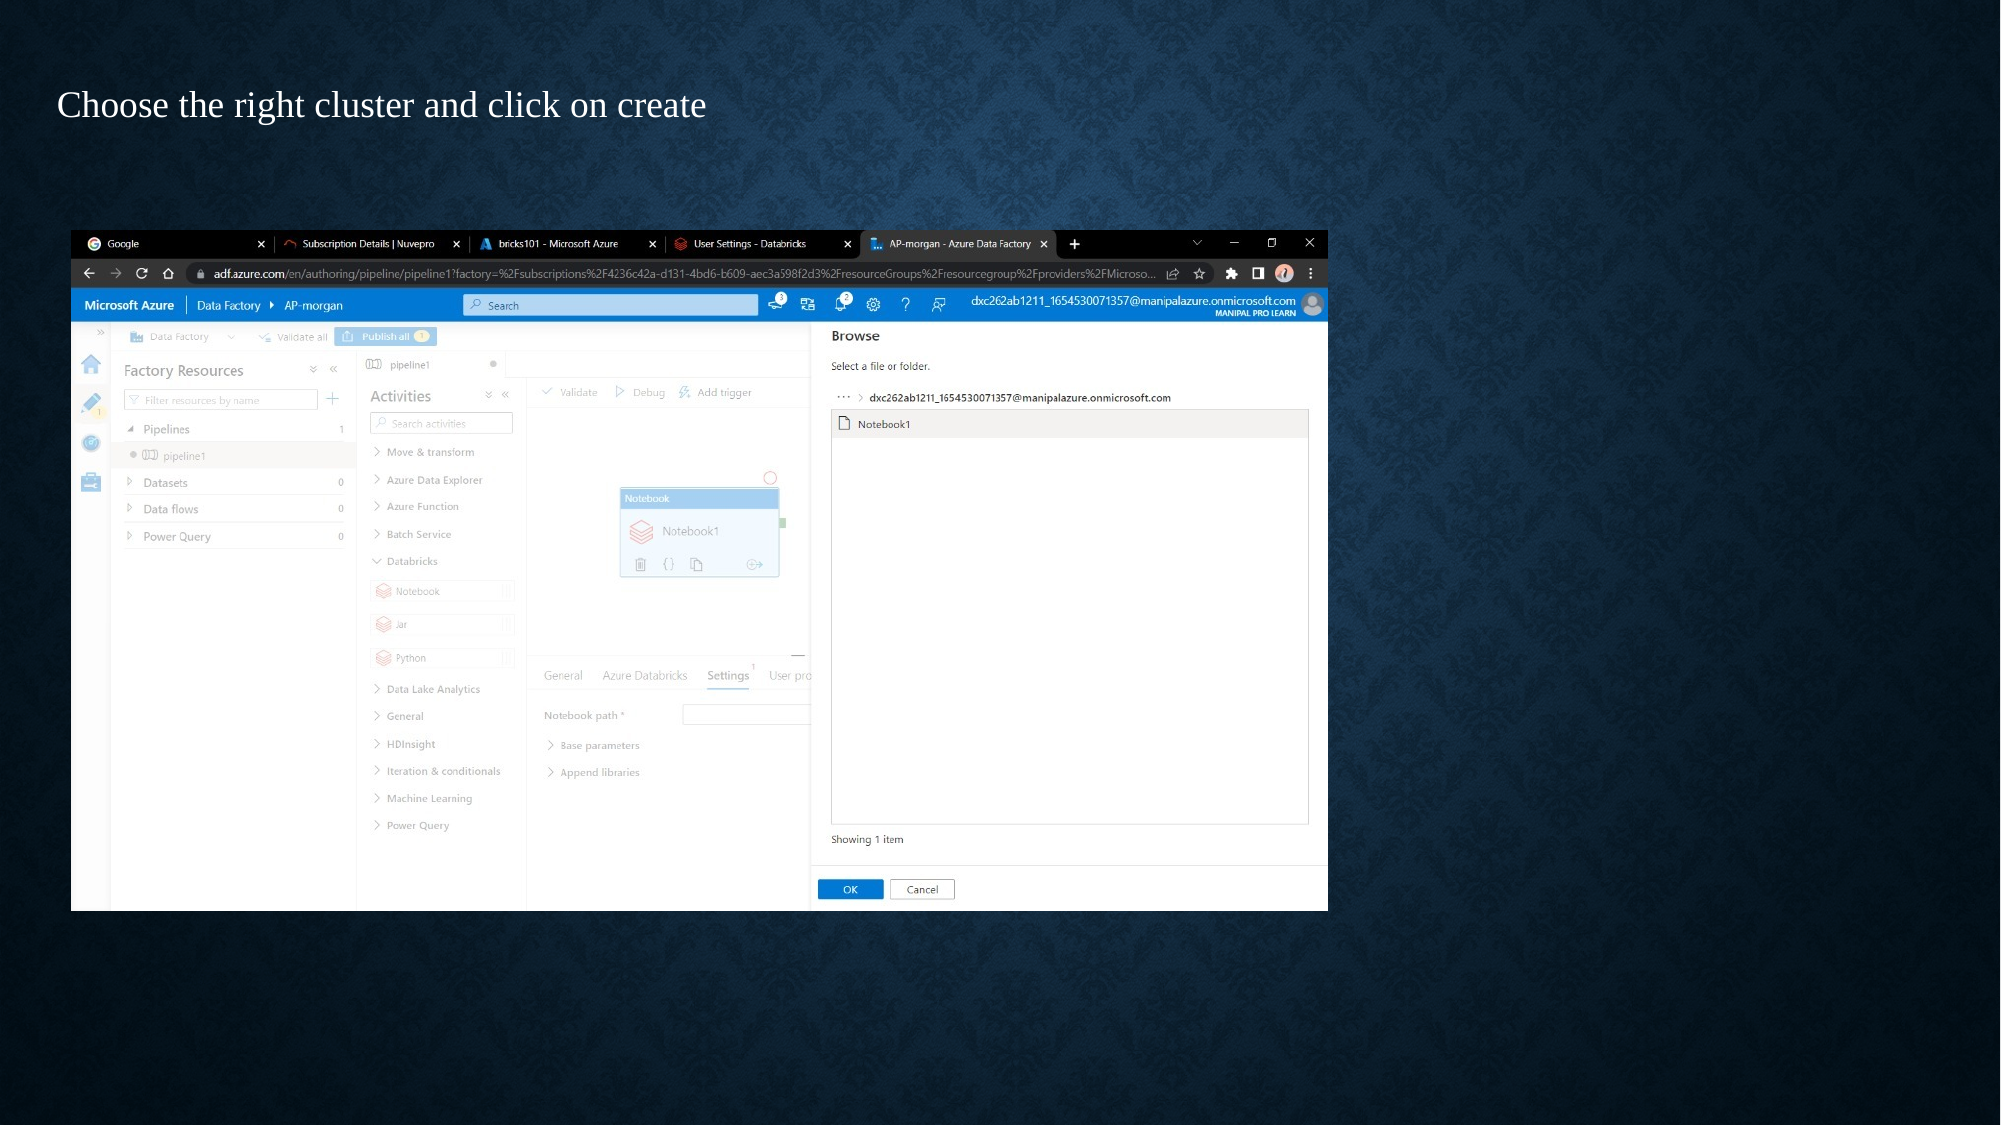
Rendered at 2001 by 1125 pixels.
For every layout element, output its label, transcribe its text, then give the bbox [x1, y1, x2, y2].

picture [71, 229, 1328, 912]
text_box Choose the right cluster and click on create [42, 69, 1042, 133]
